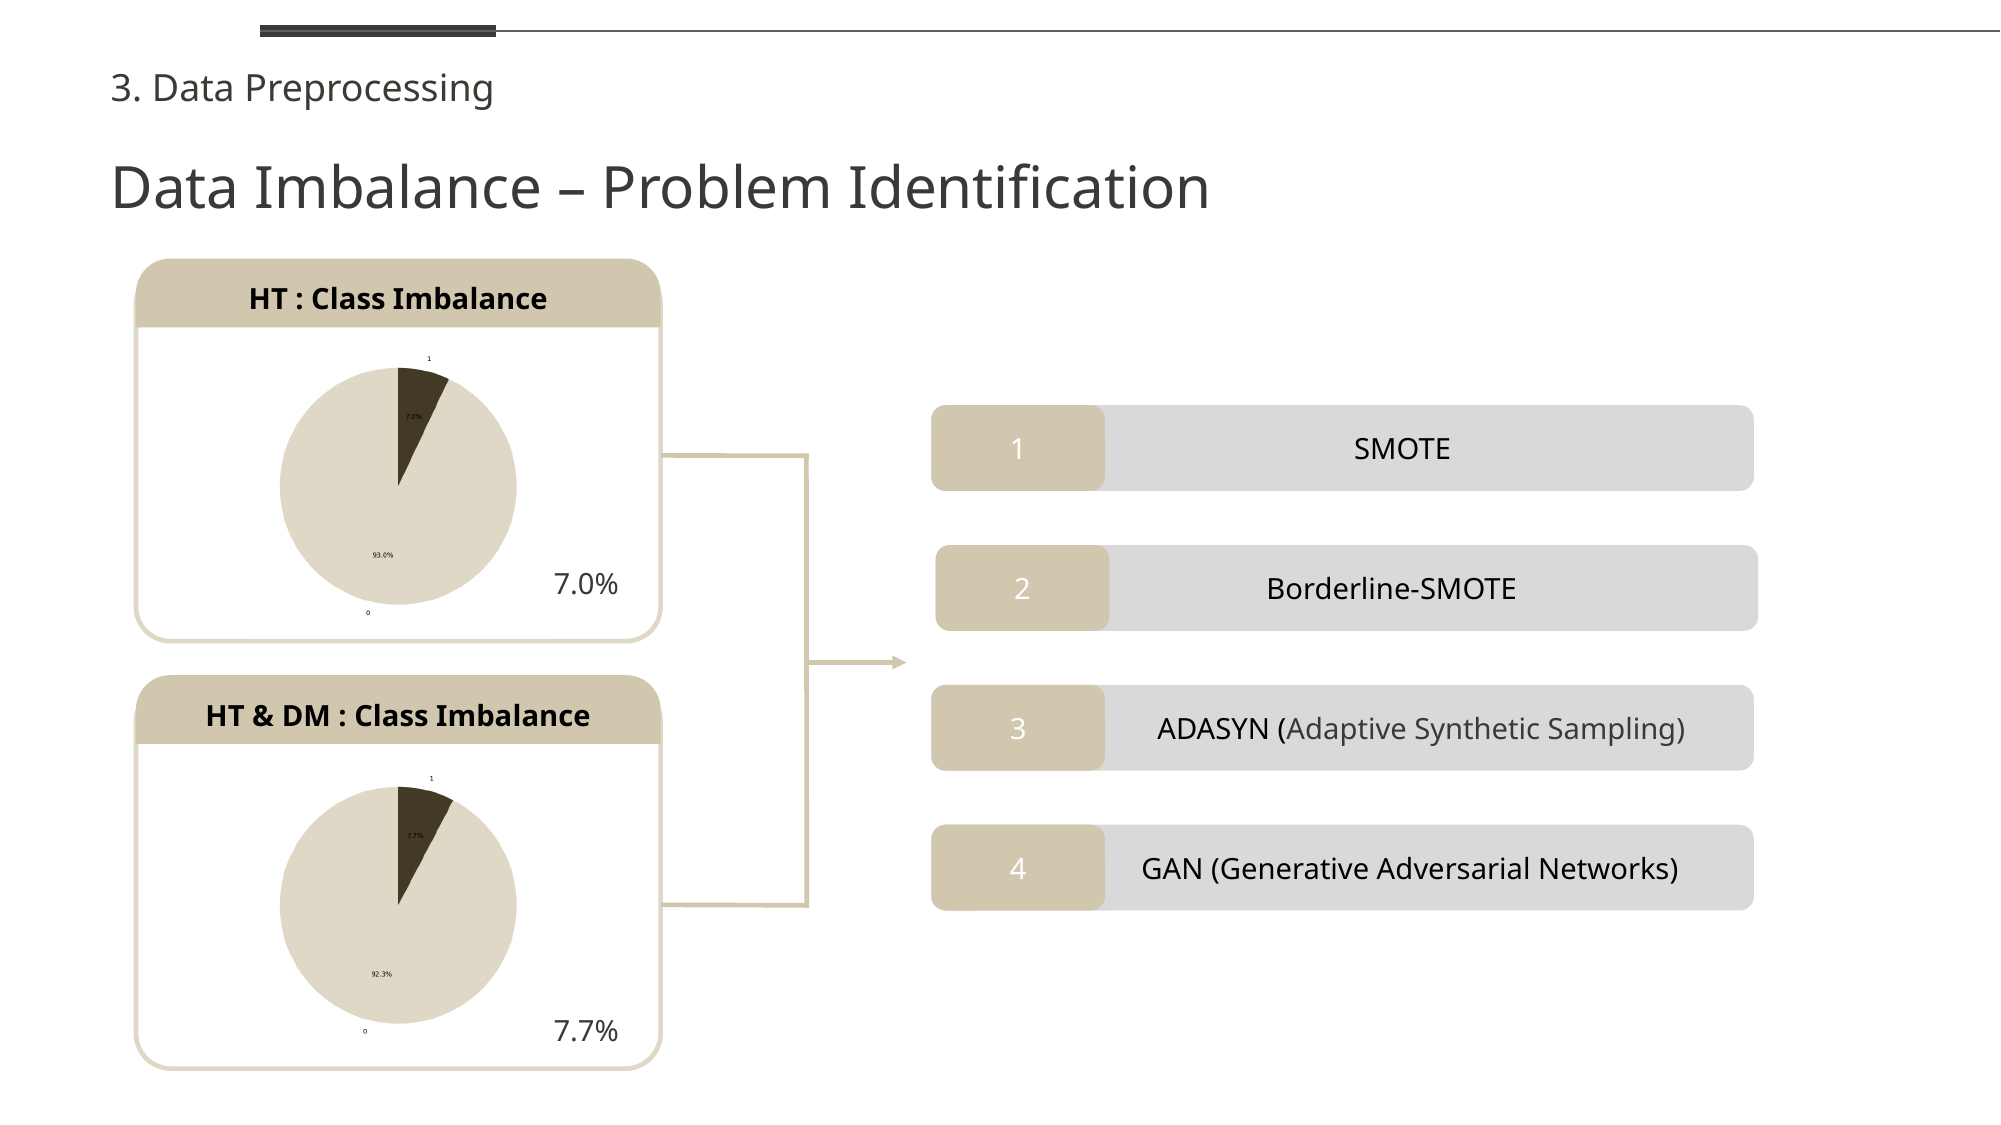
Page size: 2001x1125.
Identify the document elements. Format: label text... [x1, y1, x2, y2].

picture [245, 333, 552, 640]
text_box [931, 824, 1755, 911]
picture [245, 752, 552, 1058]
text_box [135, 674, 661, 1069]
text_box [135, 258, 661, 642]
text_box 3. Data Preprocessing [95, 56, 553, 117]
text_box Data Imbalance – Problem Identification [95, 142, 1965, 228]
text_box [931, 404, 1755, 492]
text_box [931, 684, 1755, 771]
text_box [935, 544, 1759, 632]
